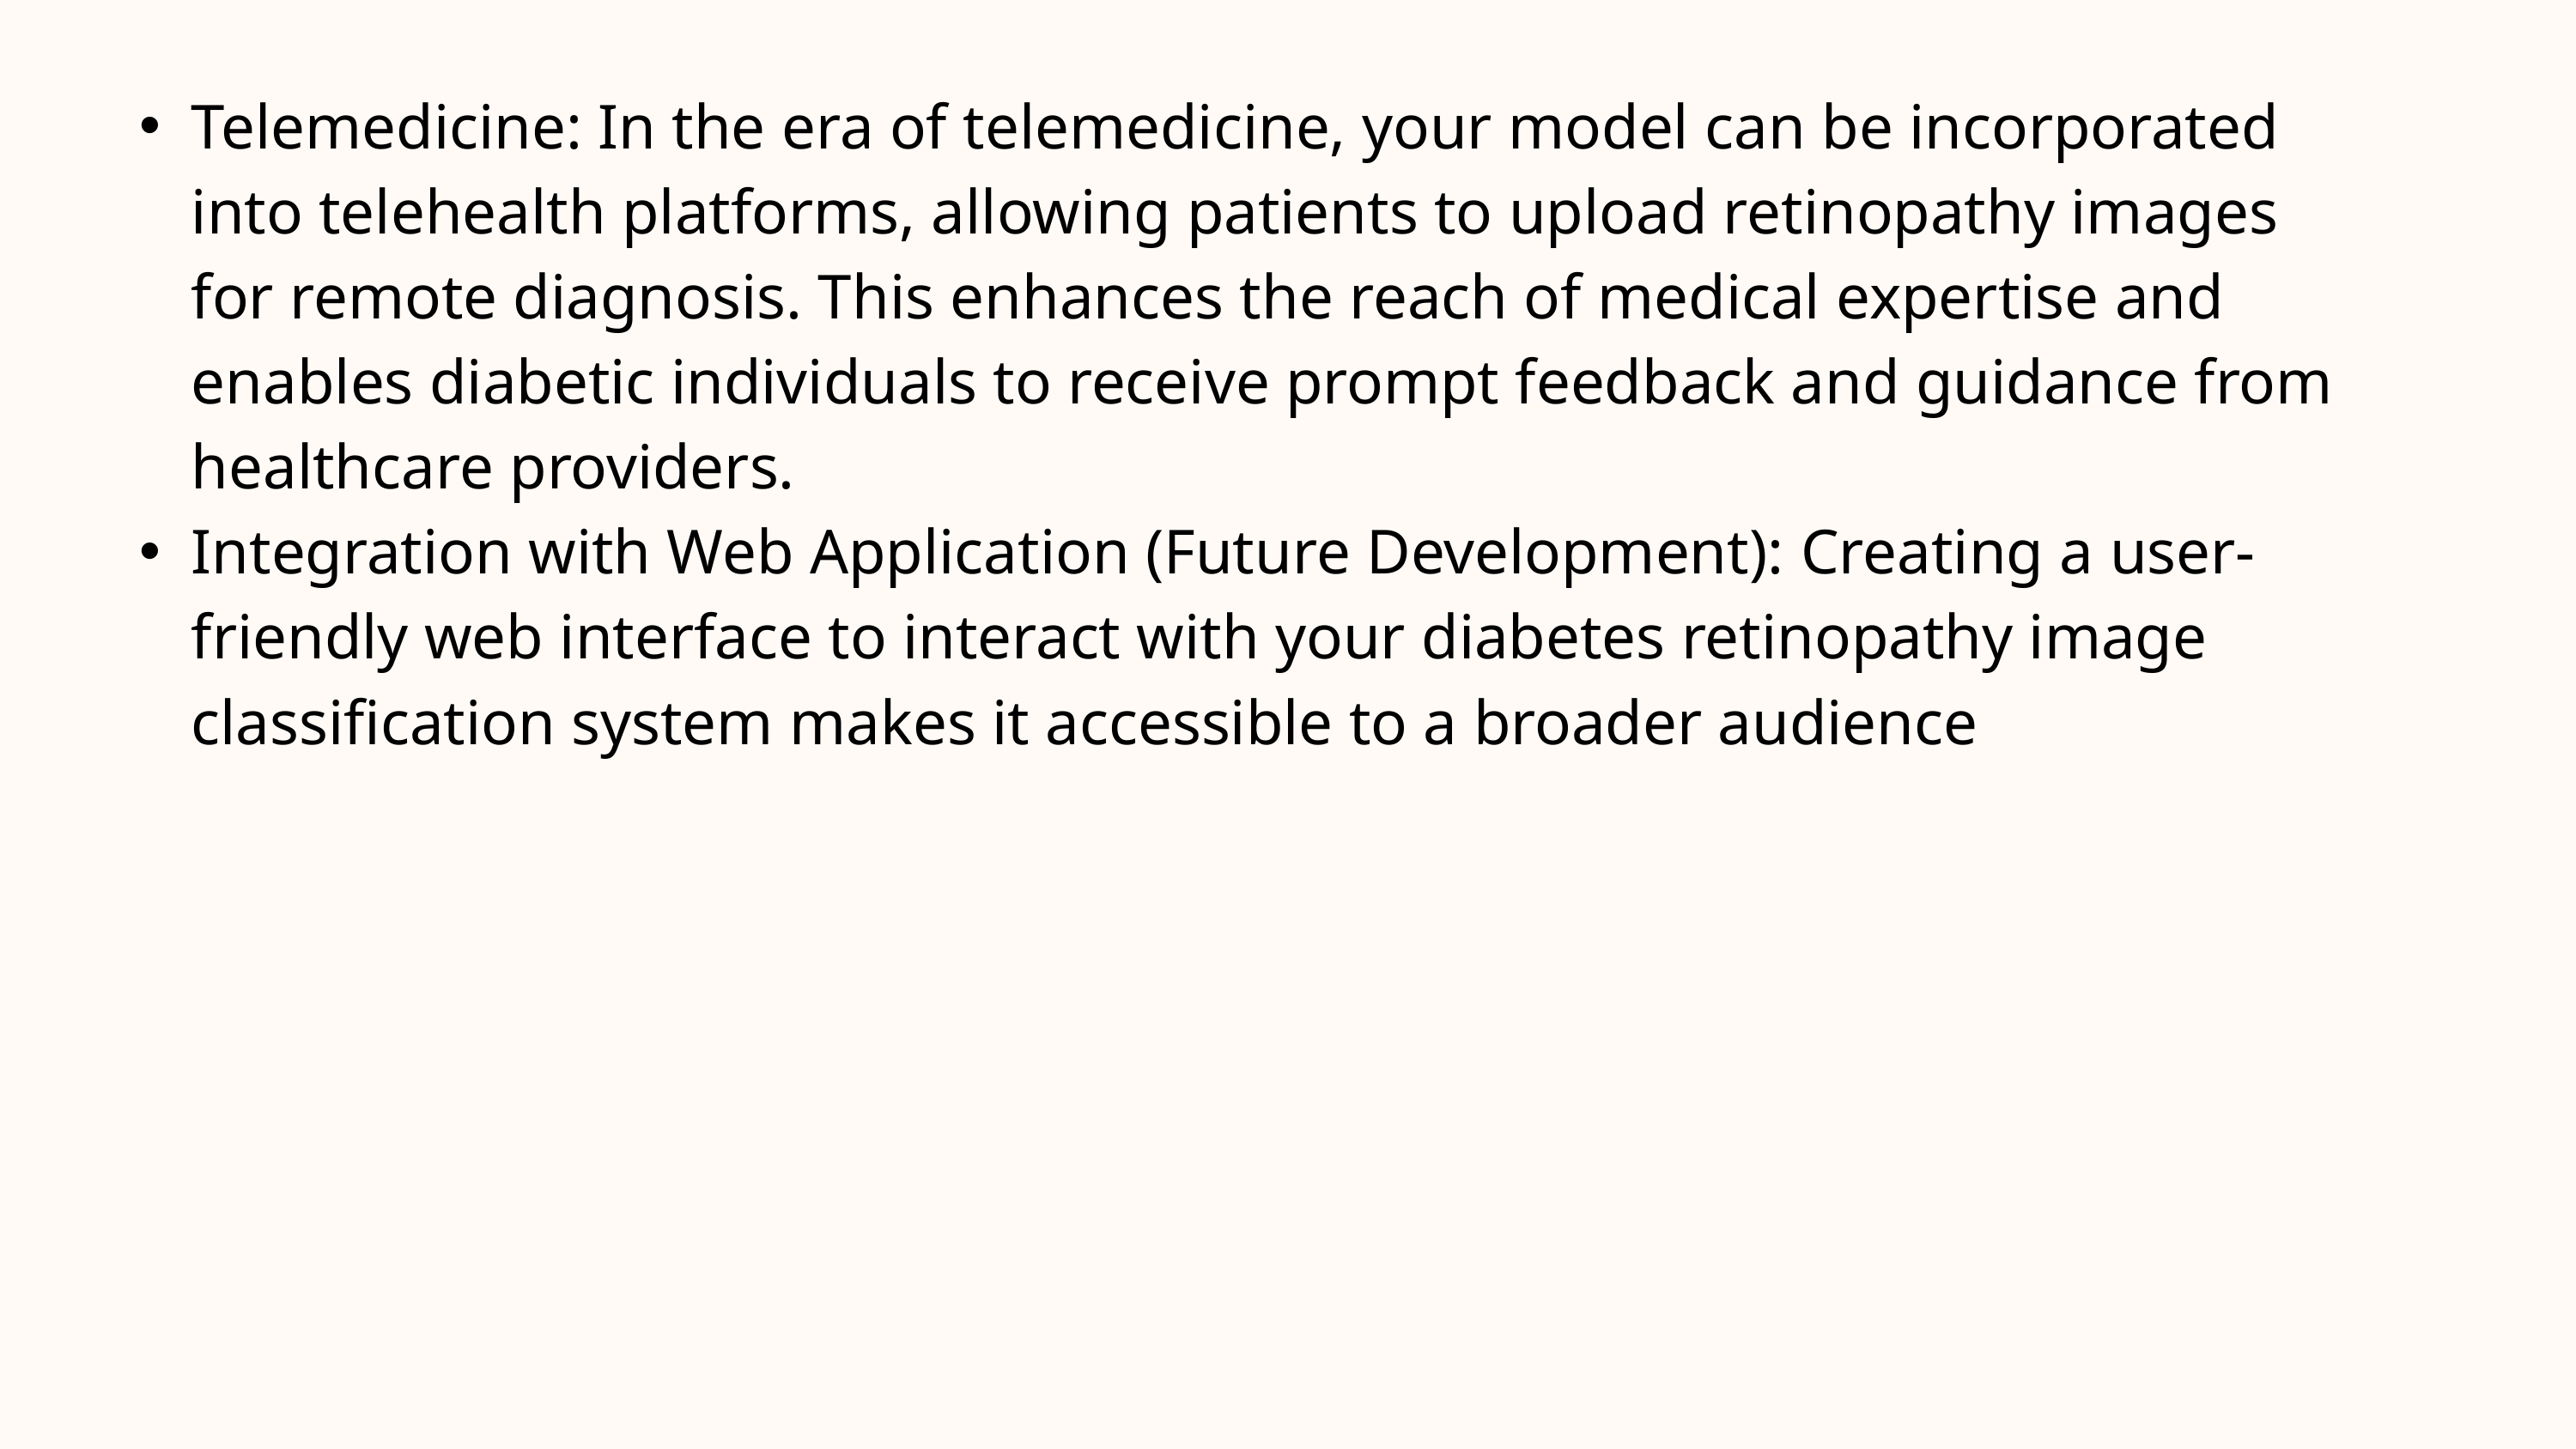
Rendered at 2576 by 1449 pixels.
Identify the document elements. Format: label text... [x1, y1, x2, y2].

text_box Telemedicine: In the era of telemedicine, your model can be incorporated into telehealth platforms, allowing patients to upload retinopathy images for remote diagnosis. This enhances the reach of medical expertise and enables diabetic individuals to receive prompt feedback and guidance from healthcare providers. Integration with Web Application (Future Development): Creating a user-friendly web interface to interact with your diabetes retinopathy image classification system makes it accessible to a broader audience [88, 75, 2375, 757]
